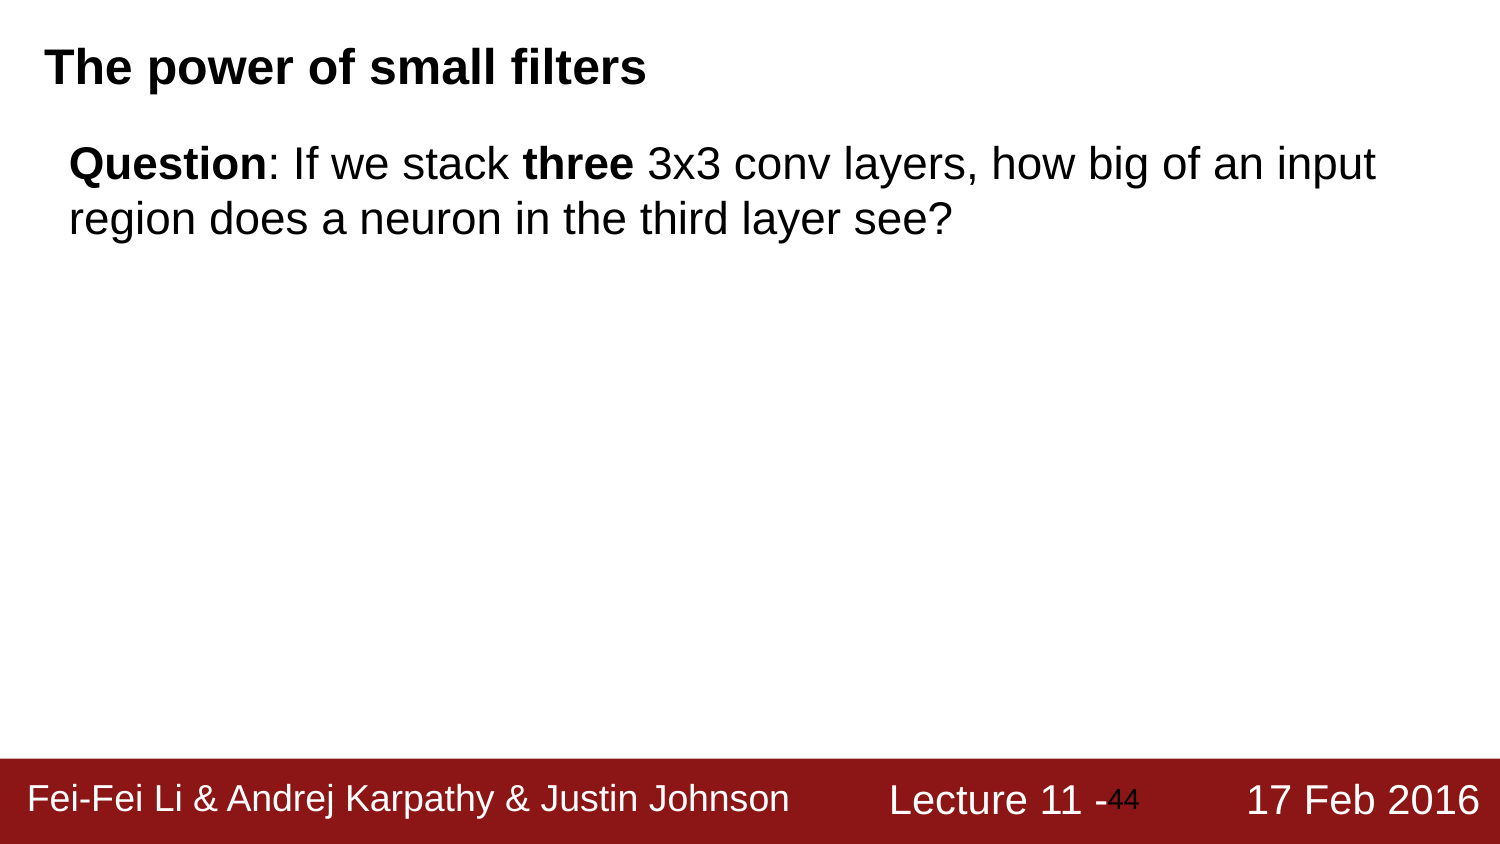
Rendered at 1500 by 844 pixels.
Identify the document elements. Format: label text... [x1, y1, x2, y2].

slide_number ‹#› [1092, 765, 1183, 830]
text_box The power of small filters [29, 19, 1364, 120]
text_box Question: If we stack three 3x3 conv layers, how big of an input region does a neuron in the third layer see? [54, 119, 1443, 315]
